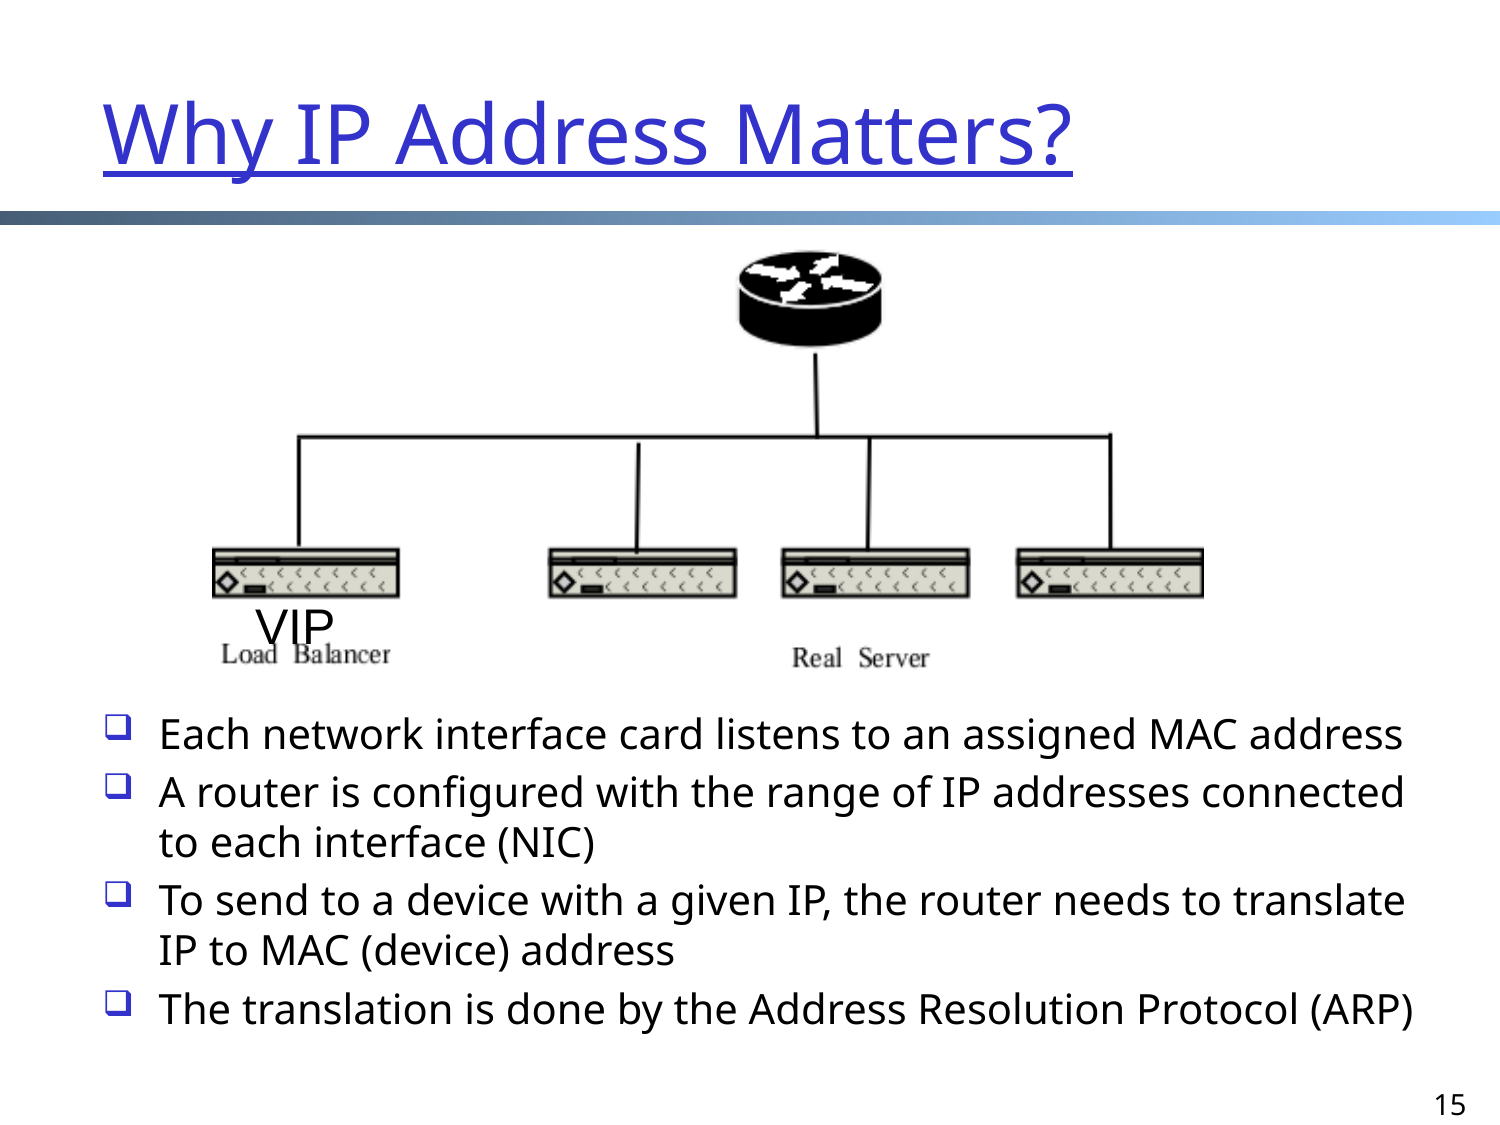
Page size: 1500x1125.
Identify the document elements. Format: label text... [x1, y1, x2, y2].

title Why IP Address Matters? [87, 37, 1363, 225]
list Each network interface card listens to an assigned MAC address A router is configured with the range of IP addresses connected to each interface (NIC) To send to a device with a given IP, the router needs to translate IP to MAC (device) address The translation is done by the Address Resolution Protocol (ARP) [87, 699, 1438, 1088]
text_box [1424, 212, 1428, 224]
picture [212, 249, 1204, 685]
slide_number 15 [1406, 1078, 1482, 1125]
